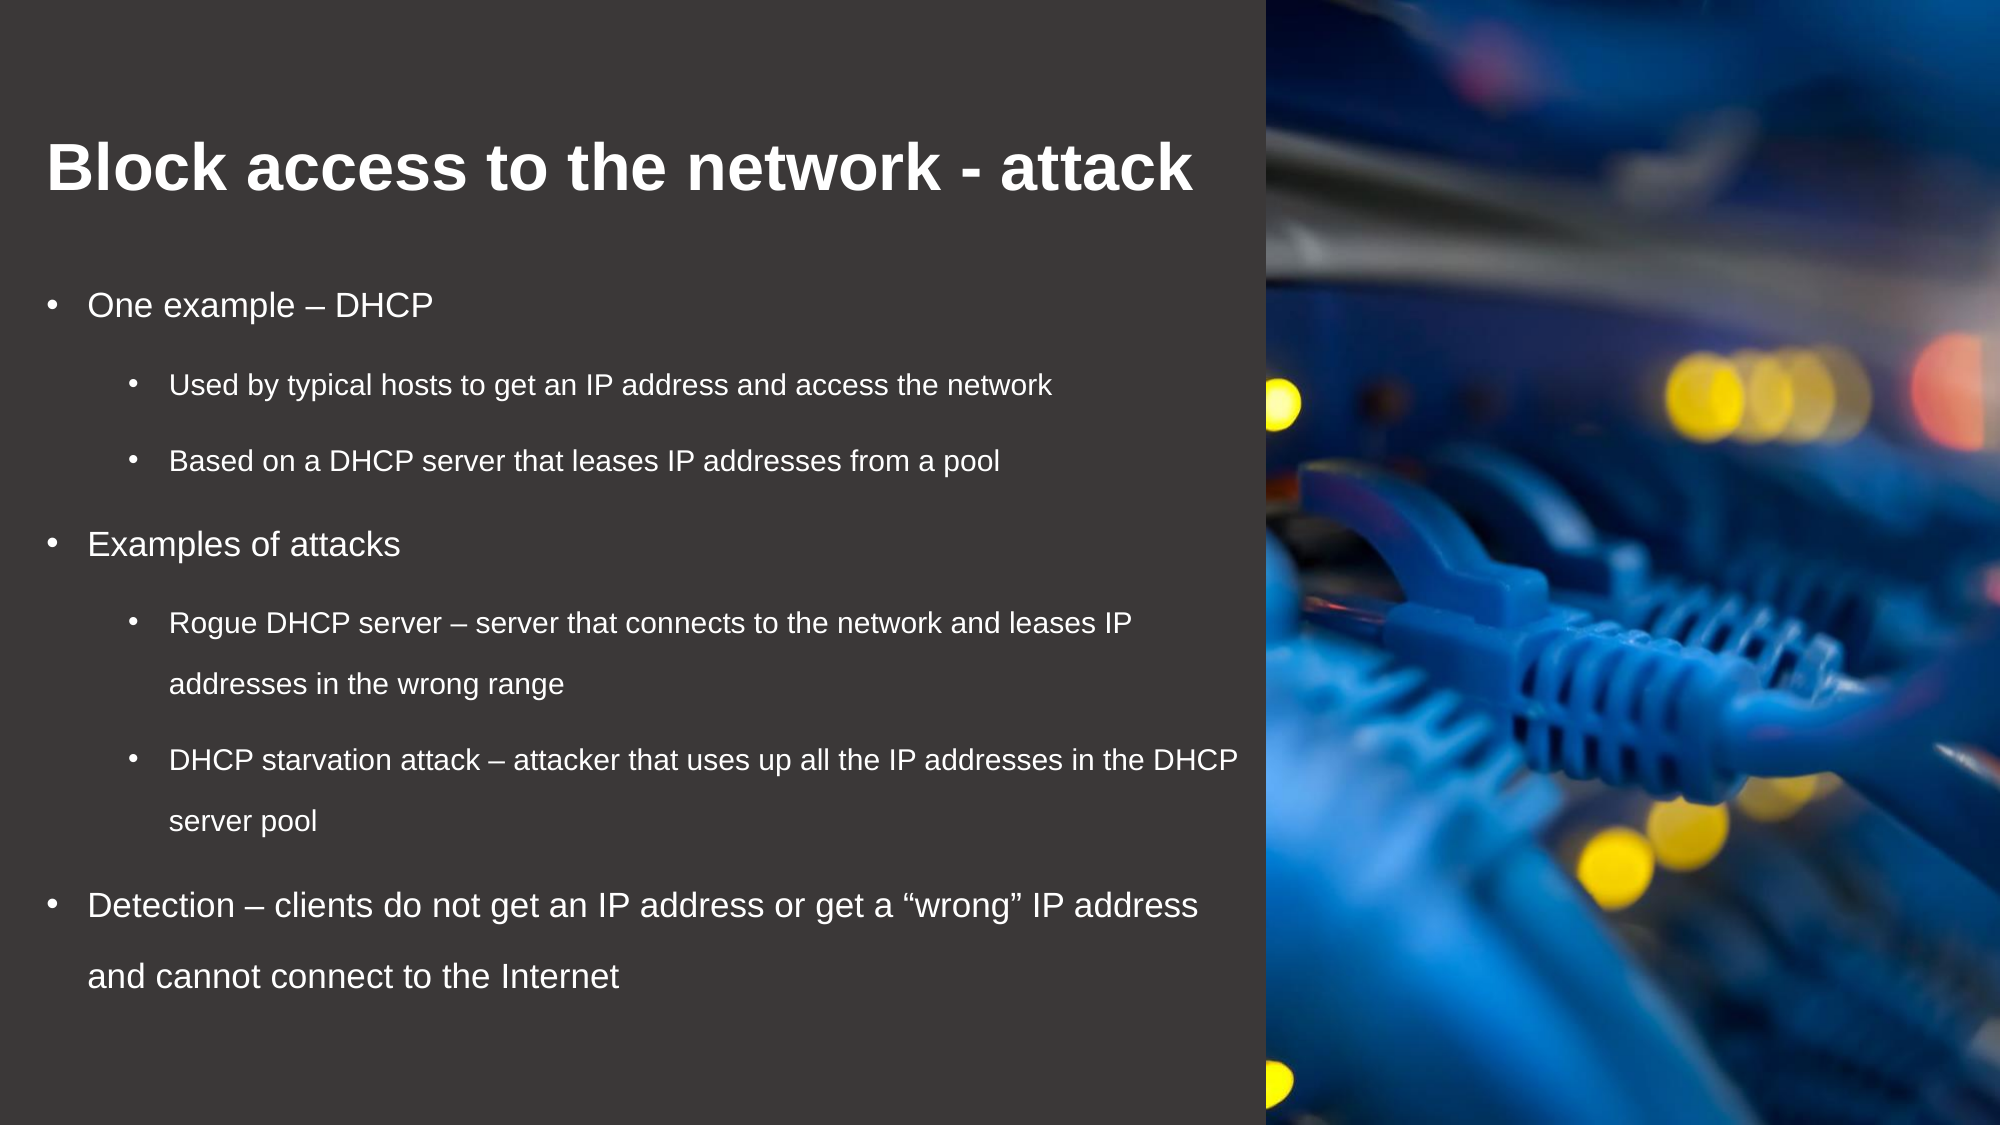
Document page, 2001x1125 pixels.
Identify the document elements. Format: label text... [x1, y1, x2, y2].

title Block access to the network - attack [31, 59, 1266, 246]
list One example – DHCP Used by typical hosts to get an IP address and access the network Based on a DHCP server that leases IP addresses from a pool Examples of attacks Rogue DHCP server – server that connects to the network and leases IP addresses in the wrong range DHCP starvation attack – attacker that uses up all the IP addresses in the DHCP server pool Detection – clients do not get an IP address or get a “wrong” IP address and cannot connect to the Internet [31, 246, 1266, 1013]
picture [1266, 0, 2000, 1125]
